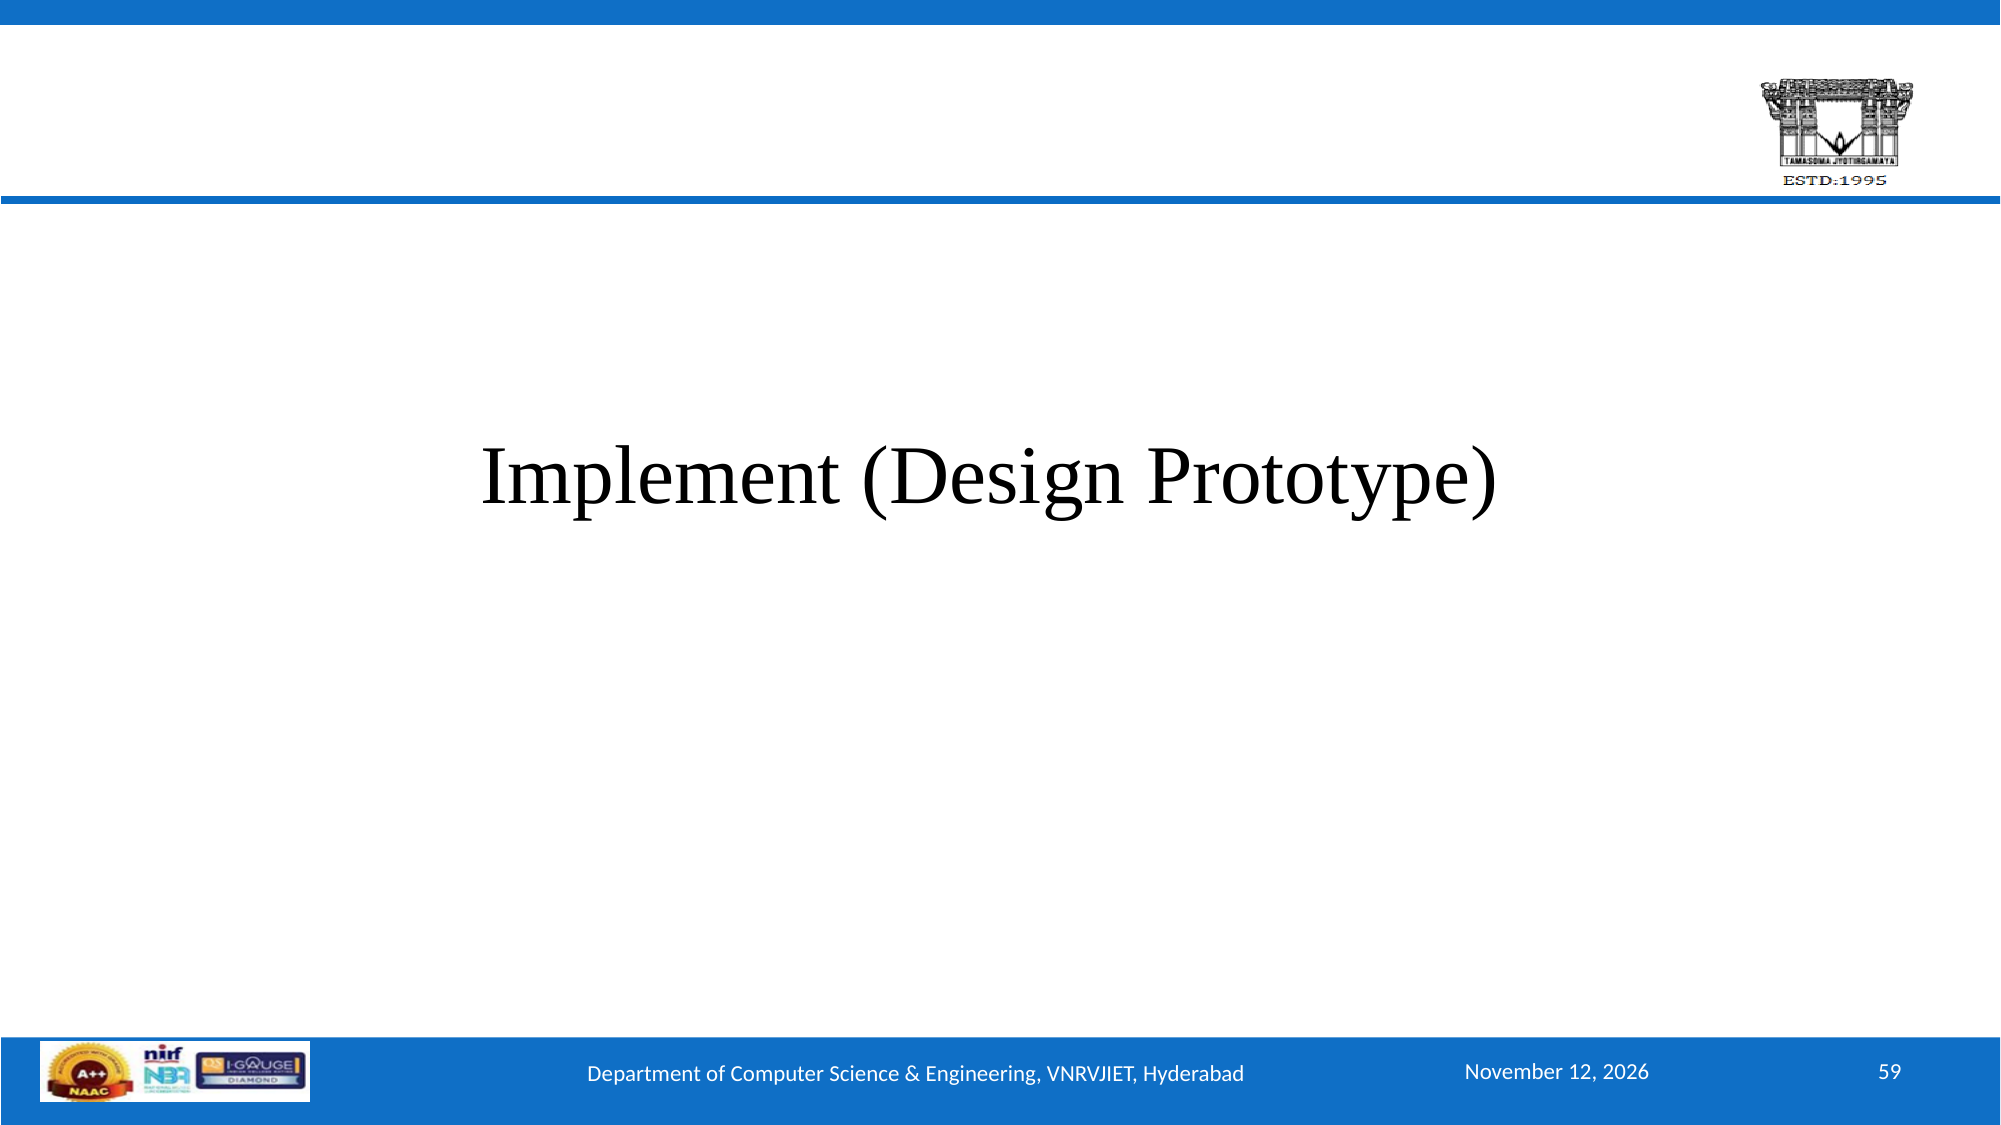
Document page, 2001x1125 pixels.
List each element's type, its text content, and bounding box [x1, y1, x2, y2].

picture [40, 1041, 310, 1102]
picture [1749, 70, 1934, 194]
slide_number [1449, 1040, 1734, 1100]
title Implement (Design Prototype) [150, 349, 1850, 591]
footer Department of Computer Science & Engineering, VNRVJIET, Hyderabad [366, 1041, 1467, 1102]
slide_number 59 [1749, 1040, 1917, 1100]
